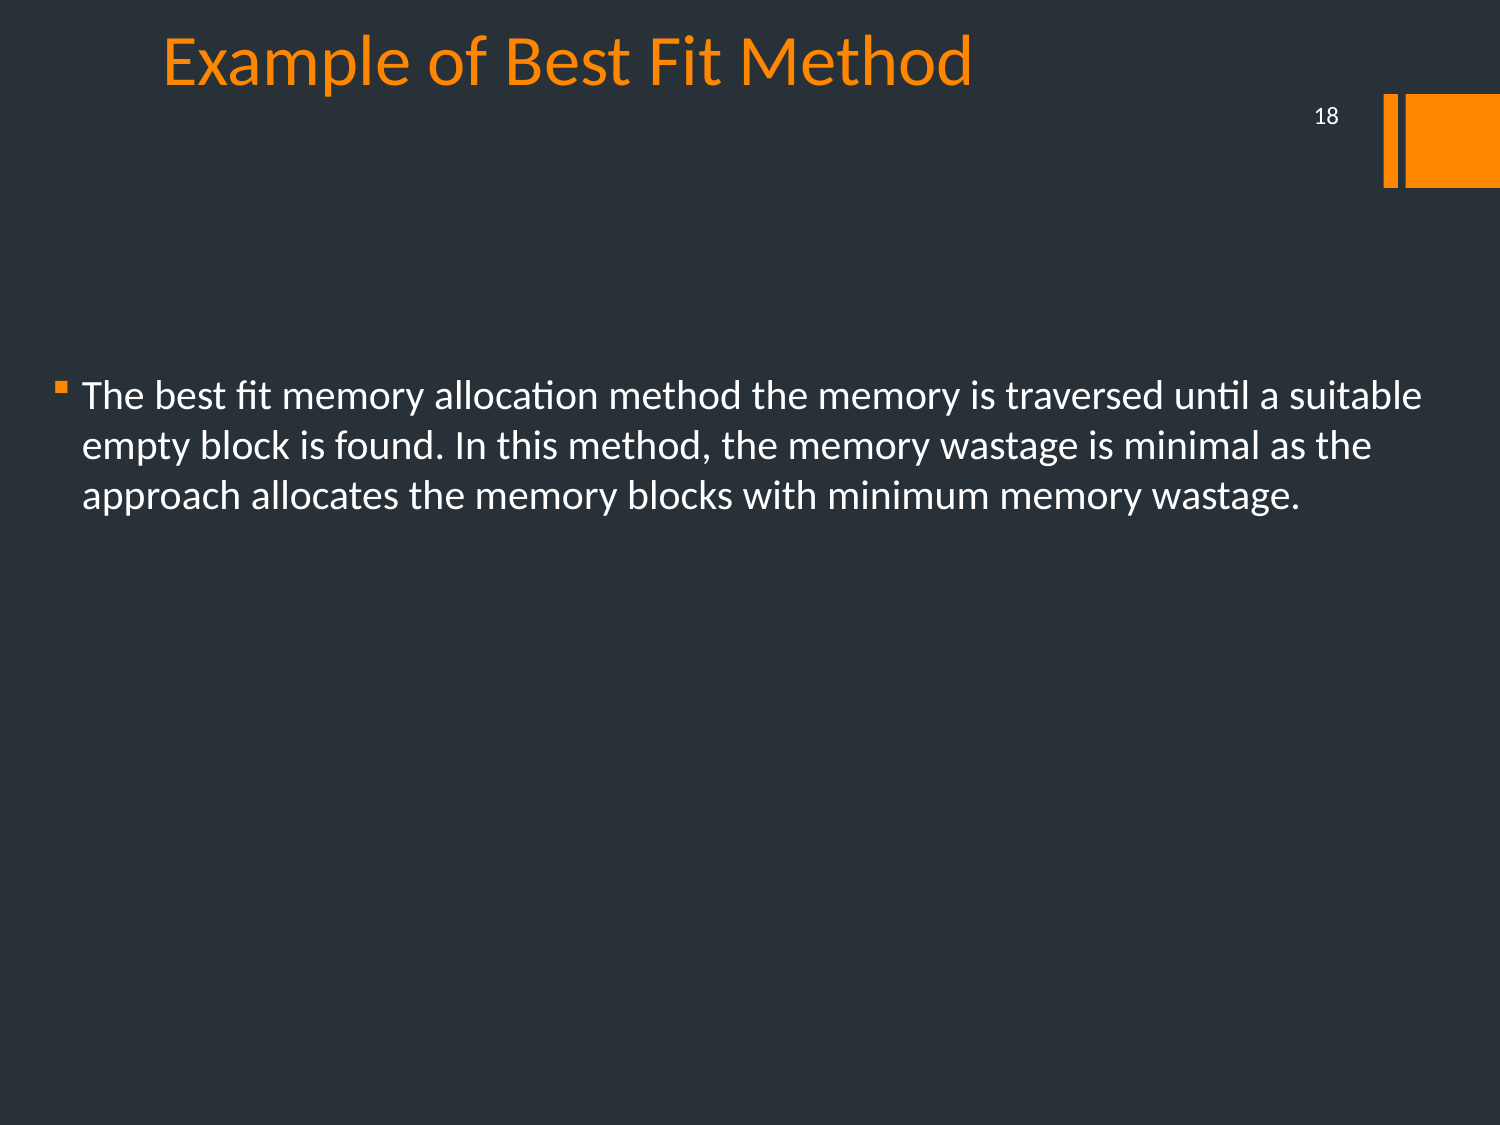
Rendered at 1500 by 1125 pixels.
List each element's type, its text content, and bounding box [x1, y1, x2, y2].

slide_number 18 [1199, 90, 1355, 140]
title Example of Best Fit Method [147, 4, 1348, 195]
list The best fit memory allocation method the memory is traversed until a suitable empty block is found. In this method, the memory wastage is minimal as the approach allocates the memory blocks with minimum memory wastage. [29, 243, 1459, 1035]
